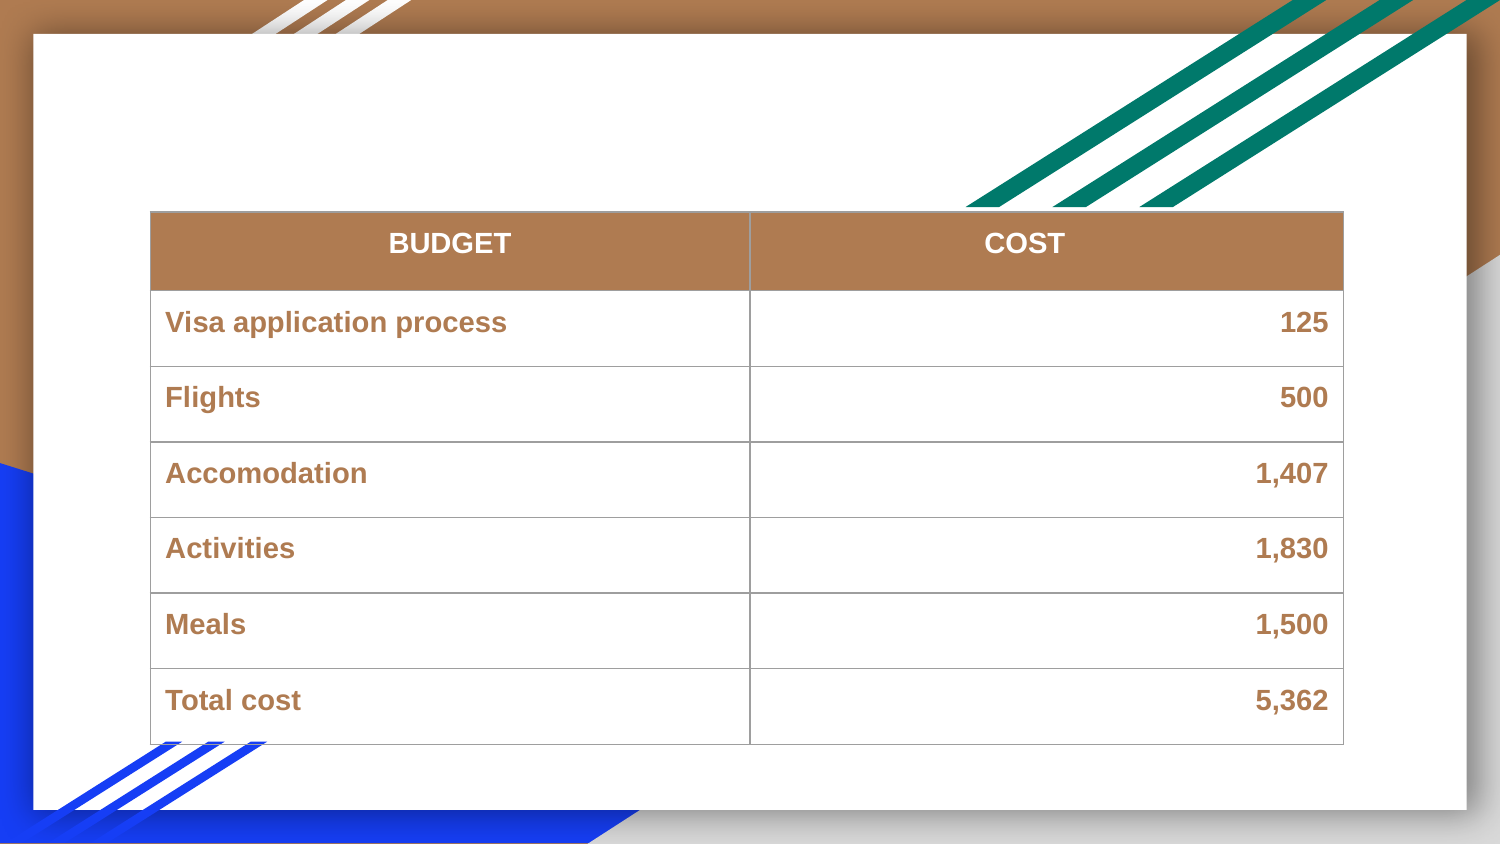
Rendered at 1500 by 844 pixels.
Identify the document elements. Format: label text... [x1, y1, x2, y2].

table_cell Meals [151, 594, 749, 668]
table_cell 1,830 [751, 518, 1343, 592]
table_cell Visa application process [151, 291, 749, 366]
table_cell Activities [151, 518, 749, 592]
table_cell 1,500 [751, 594, 1343, 668]
table_cell Flights [151, 367, 749, 441]
table_cell Total cost [151, 669, 749, 744]
table_cell 500 [751, 367, 1343, 441]
table_cell 125 [751, 291, 1343, 366]
table_cell Accomodation [151, 443, 749, 517]
table_cell 5,362 [751, 669, 1343, 744]
table_header COST ($) [751, 213, 1343, 290]
table_header BUDGET [151, 213, 749, 290]
table_cell 1,407 [751, 443, 1343, 517]
